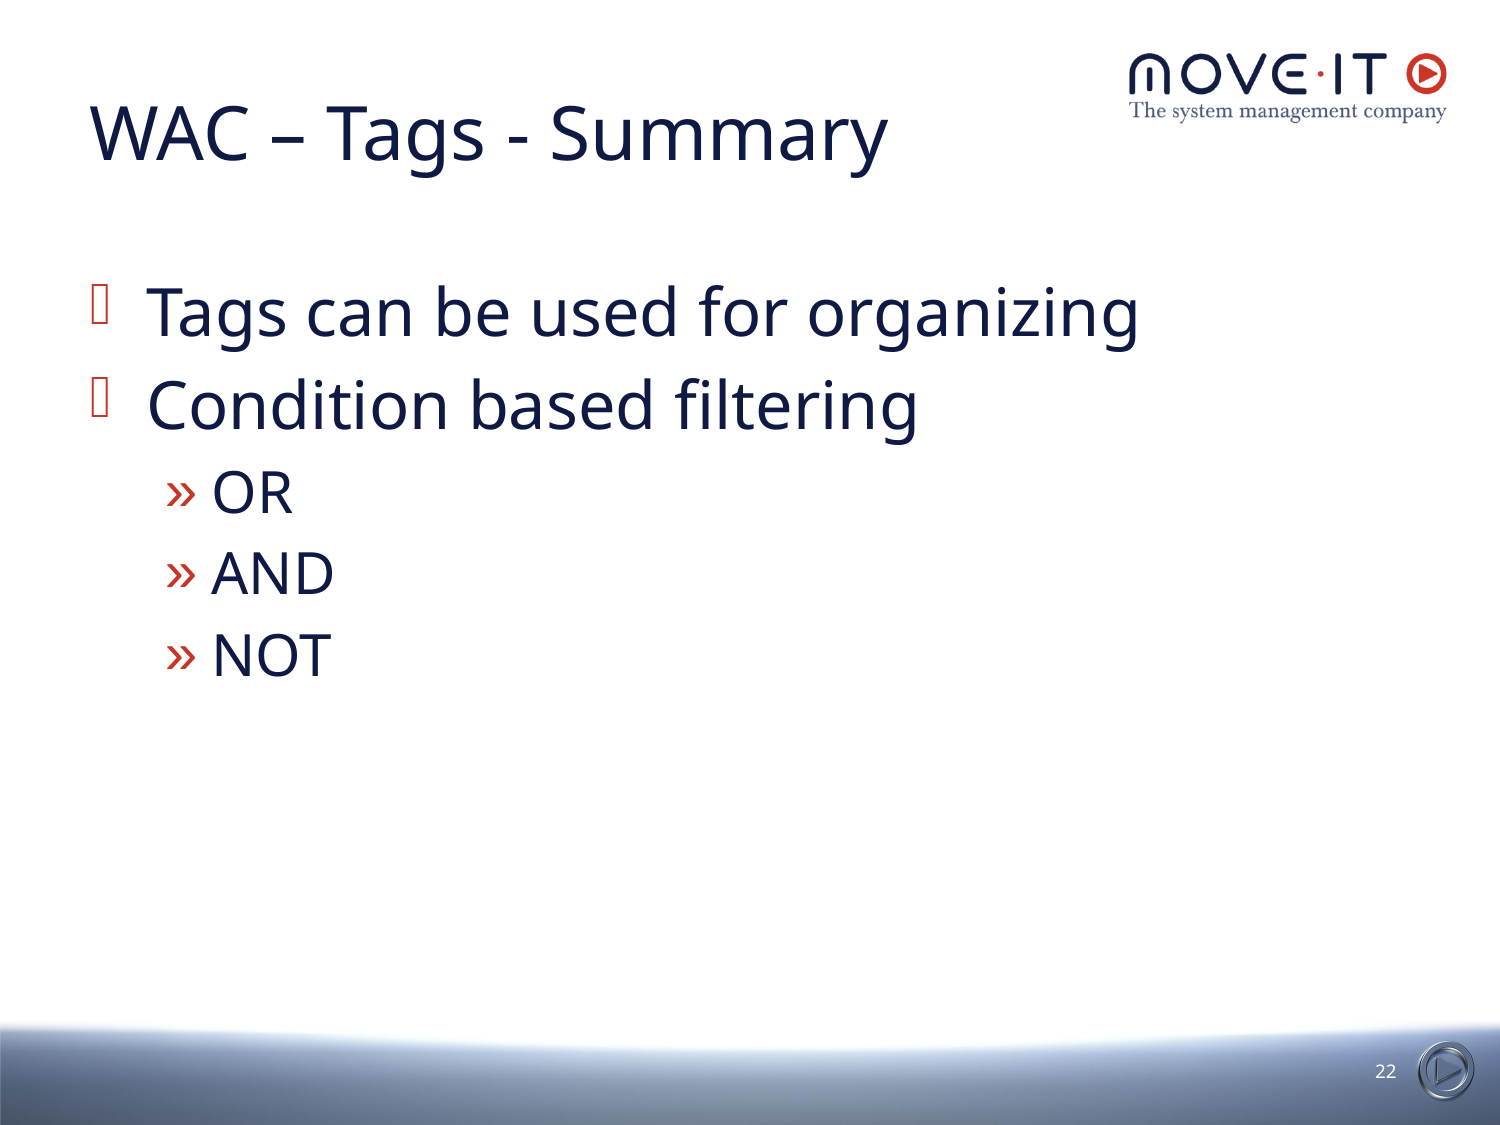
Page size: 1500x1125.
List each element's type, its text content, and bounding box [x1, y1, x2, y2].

text_box Tags can be used for organizing Condition based filtering OR AND NOT [75, 262, 1425, 1005]
picture [0, 0, 1500, 1125]
text_box WAC – Tags - Summary [74, 30, 1105, 231]
text_box <number> [1074, 1042, 1412, 1103]
